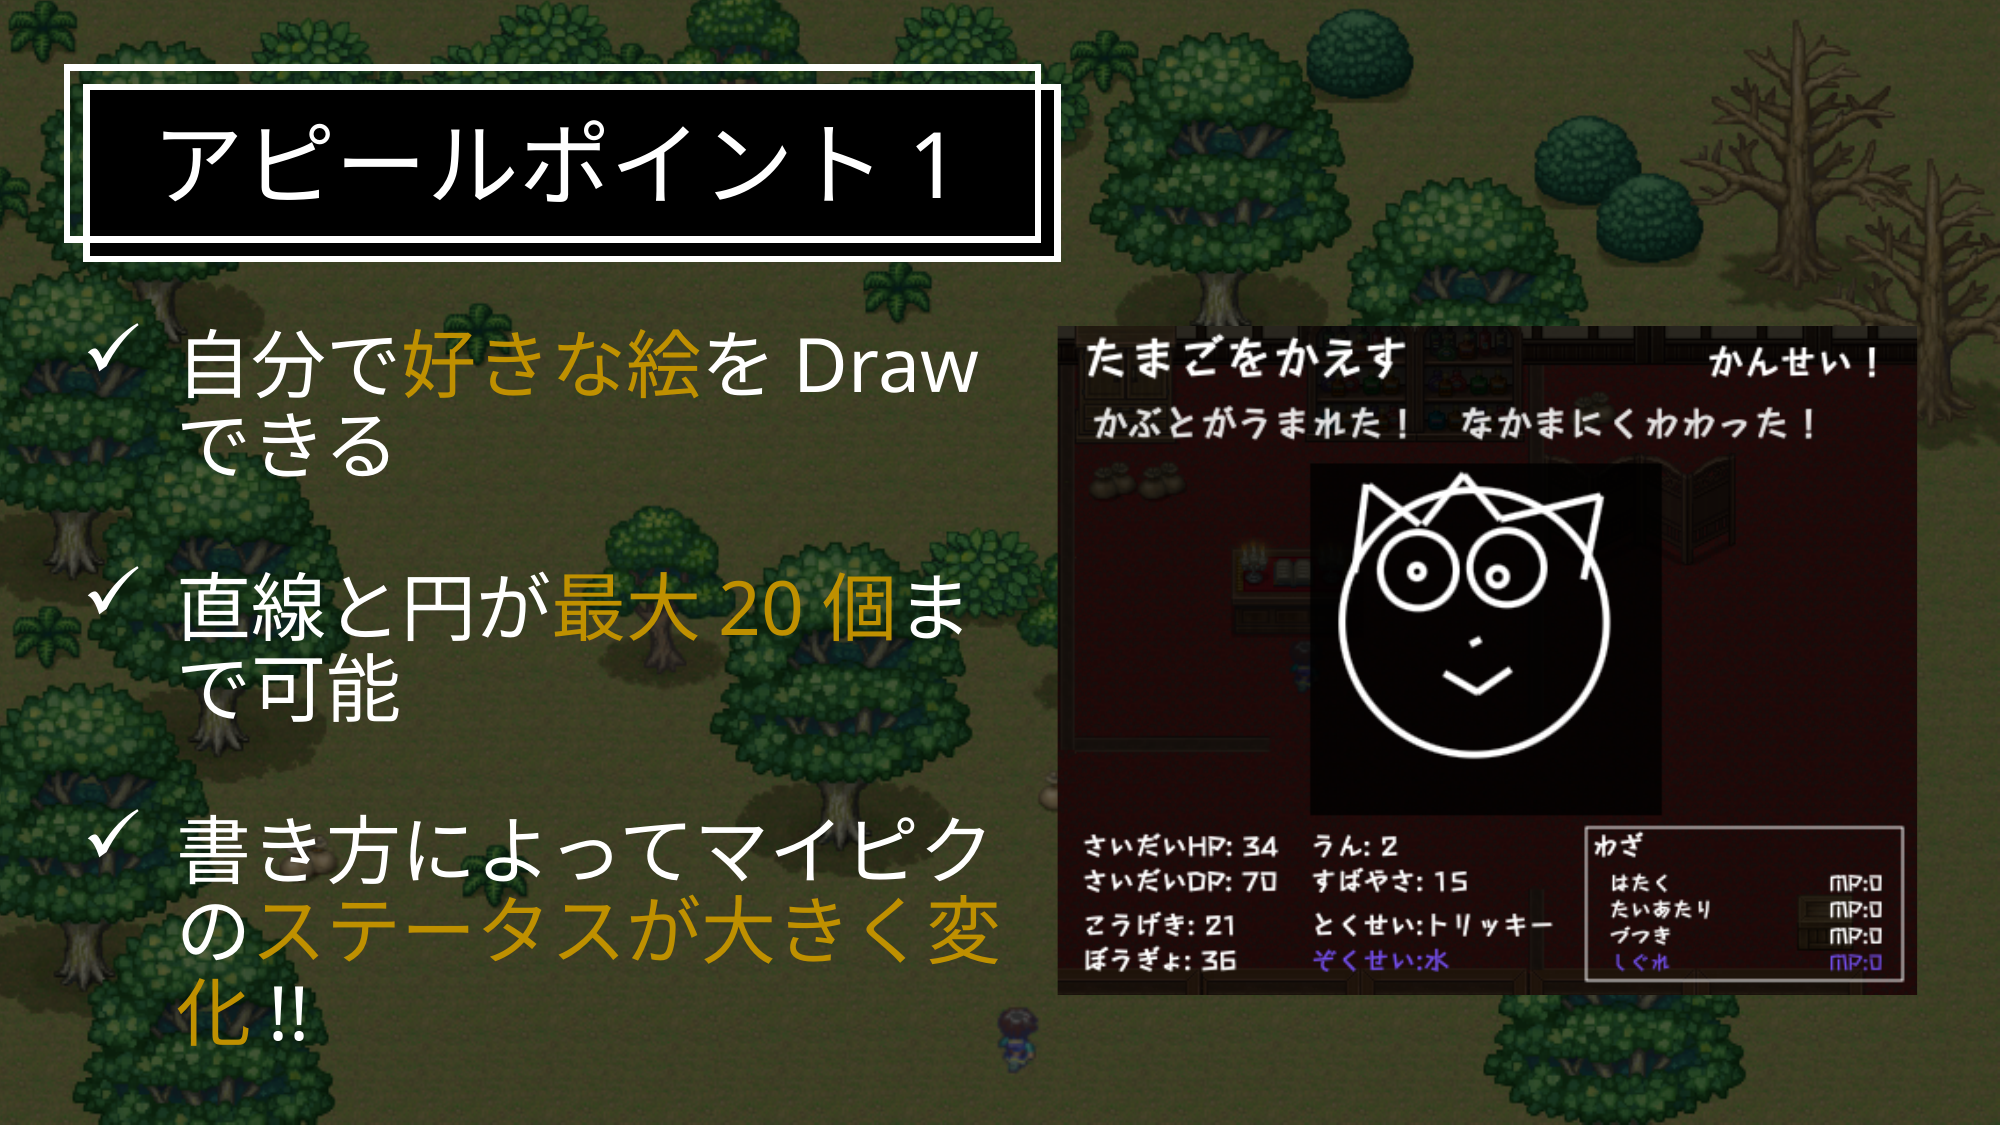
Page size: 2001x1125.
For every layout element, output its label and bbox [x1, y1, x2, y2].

picture [1057, 326, 1918, 995]
list [0, 0, 2000, 1125]
